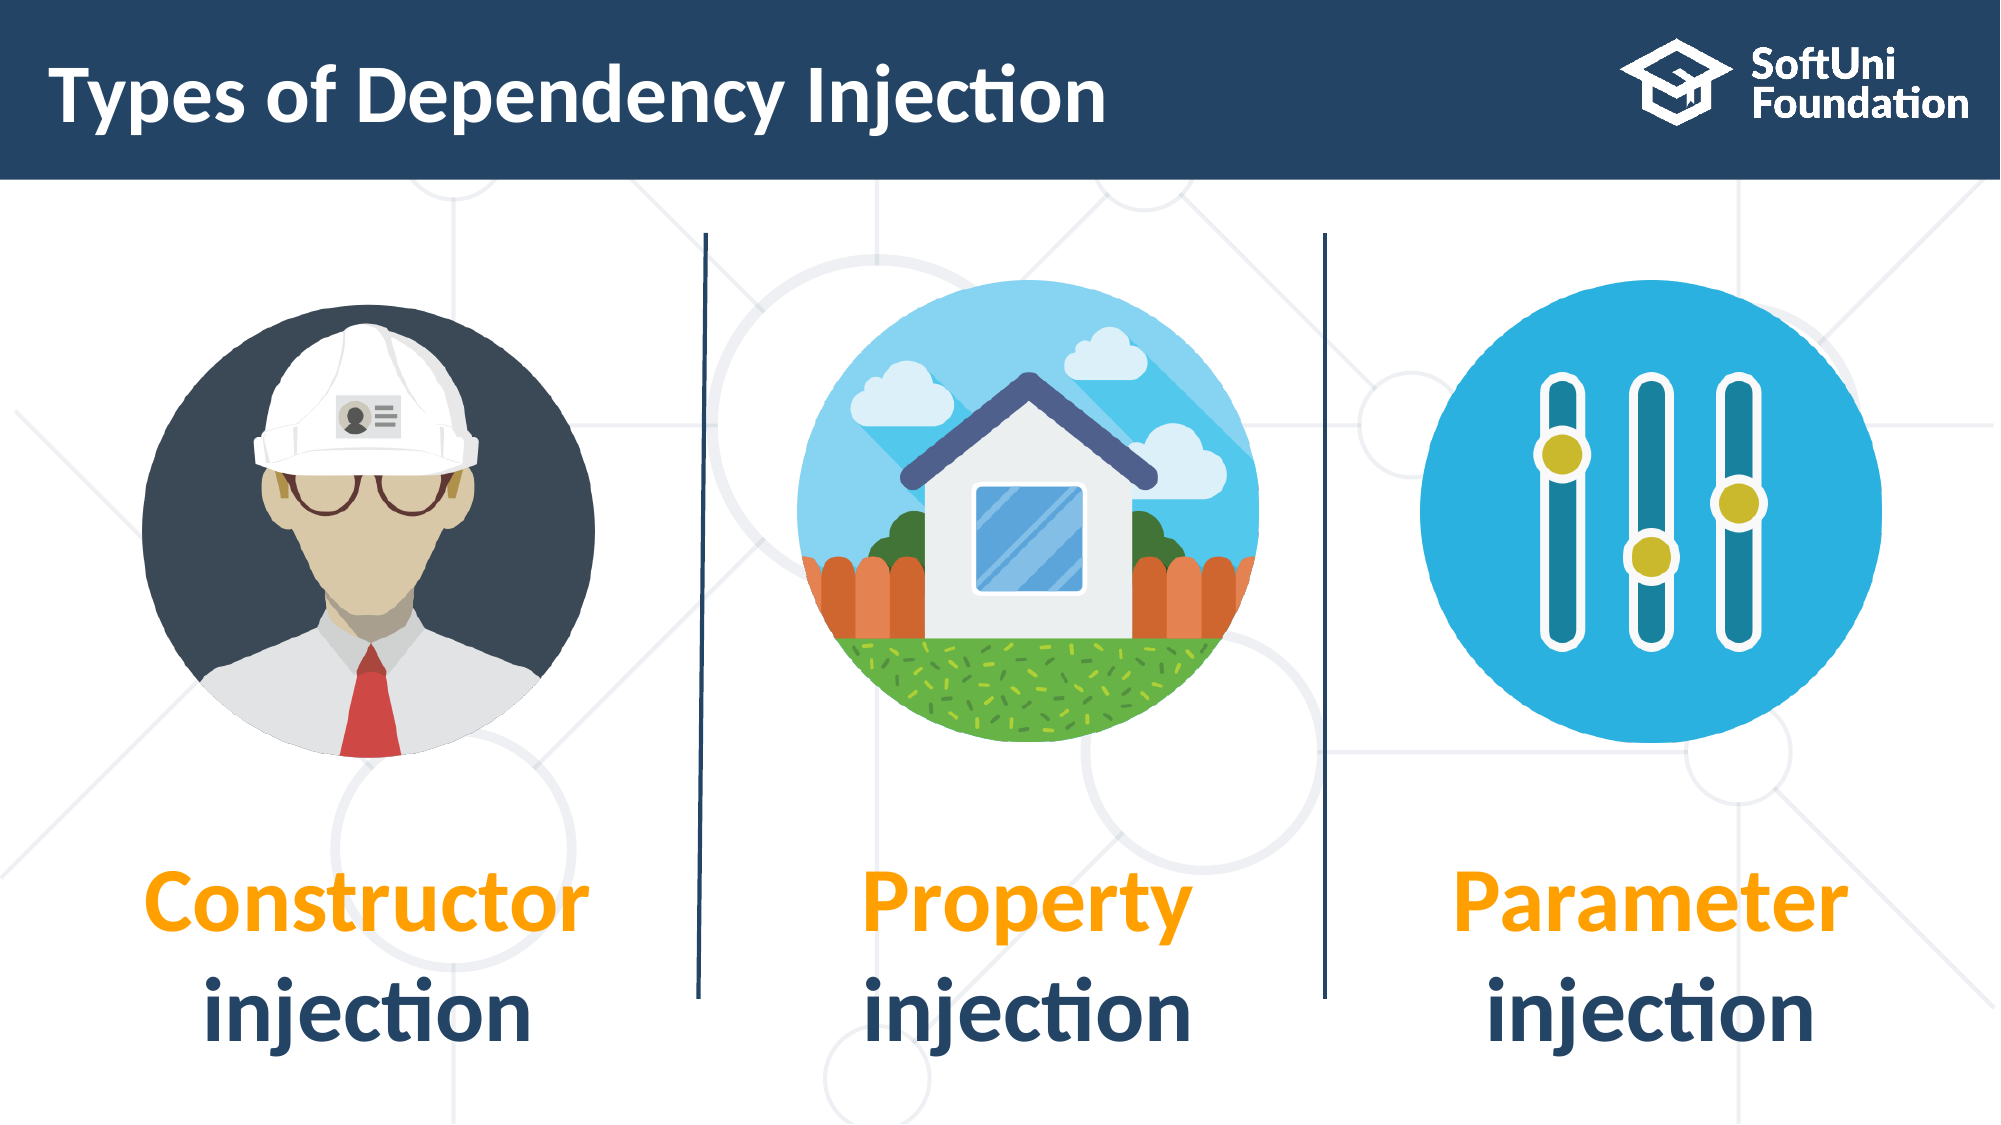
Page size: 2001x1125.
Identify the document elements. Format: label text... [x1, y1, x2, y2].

picture [1619, 38, 1968, 126]
text_box Property injection [727, 832, 1330, 1067]
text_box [698, 232, 707, 1000]
picture [797, 280, 1260, 743]
text_box Constructor injection [66, 832, 670, 1067]
text_box Parameter injection [1349, 832, 1953, 1067]
title Types of Dependency Injection [31, 16, 1591, 162]
picture [1419, 280, 1883, 743]
picture [136, 299, 601, 764]
